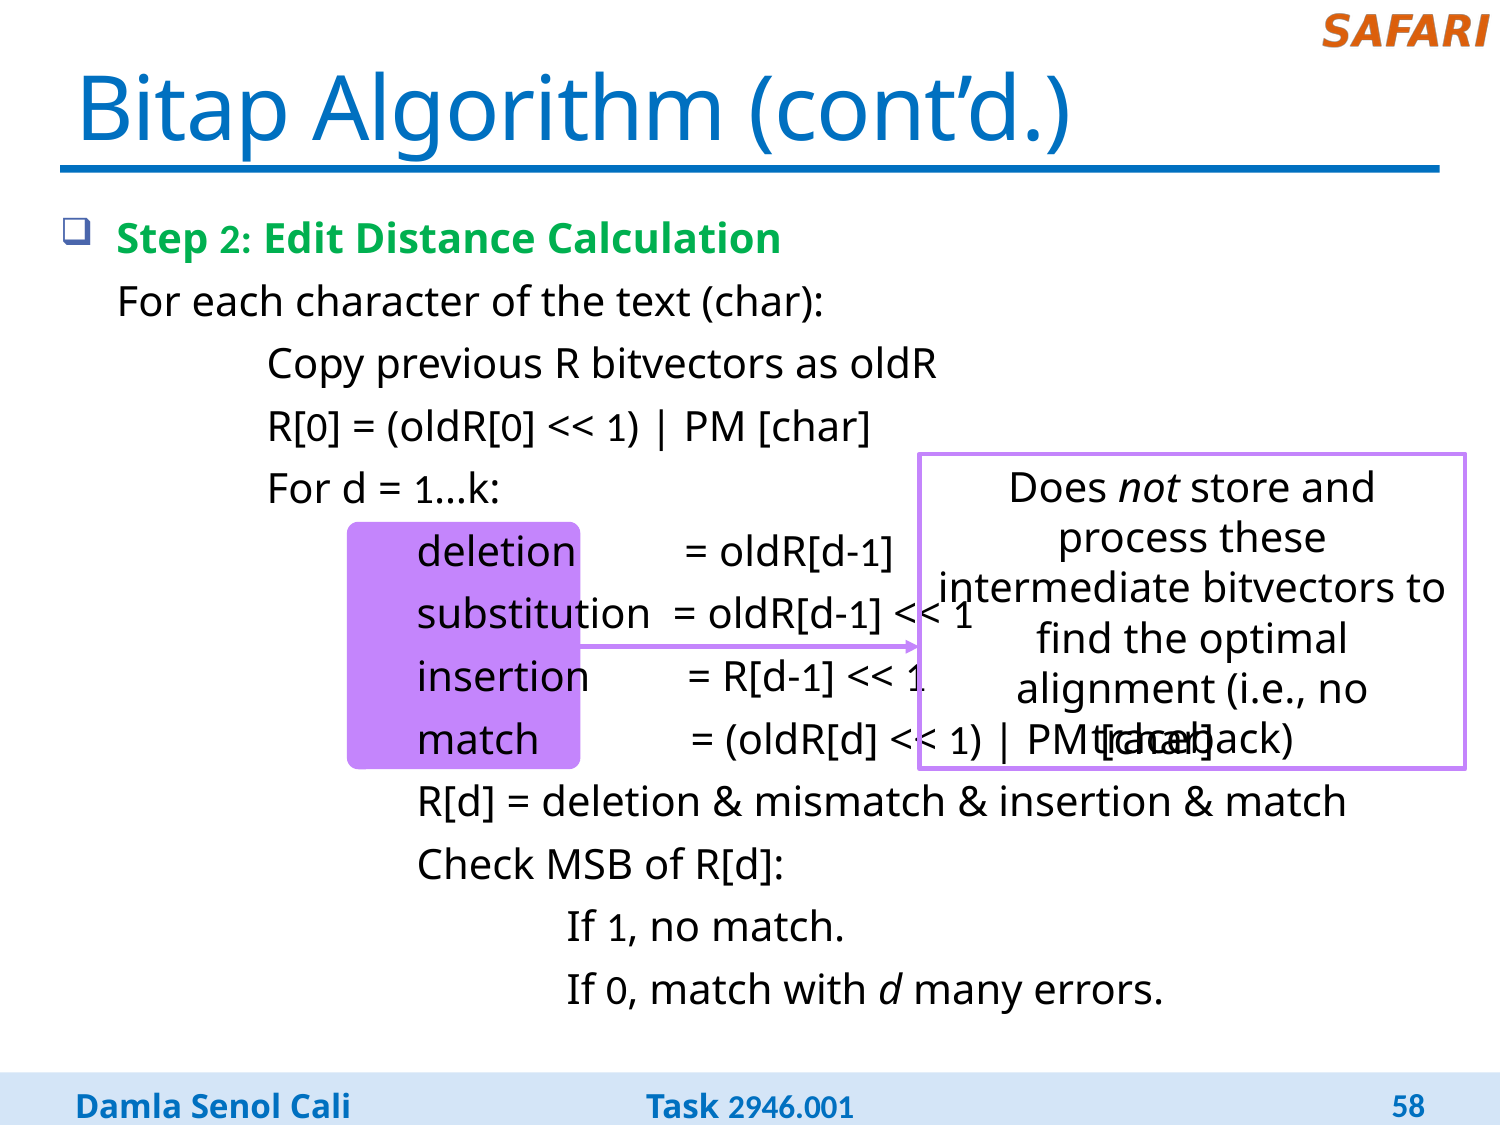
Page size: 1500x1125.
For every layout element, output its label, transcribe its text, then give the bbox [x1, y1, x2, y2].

slide_number 58 [1233, 1081, 1440, 1125]
text_box Does not store and process these intermediate bitvectors to find the optimal alignment (i.e., no traceback) [919, 453, 1466, 769]
picture [1321, 6, 1494, 57]
list Step 2: Edit Distance Calculation For each character of the text (char): Copy previous R bitvectors as oldR R[0] = (oldR[0] << 1) | PM [char] For d = 1…k: deletion = oldR[d-1] substitution = oldR[d-1] << 1 insertion = R[d-1] << 1 match = (oldR[d] << 1) | PM [char] R[d] = deletion & mismatch & insertion & match Check MSB of R[d]: If 1, no match. If 0, match with d many errors. [60, 204, 1440, 1025]
title Bitap Algorithm (cont’d.) [60, 42, 1440, 166]
